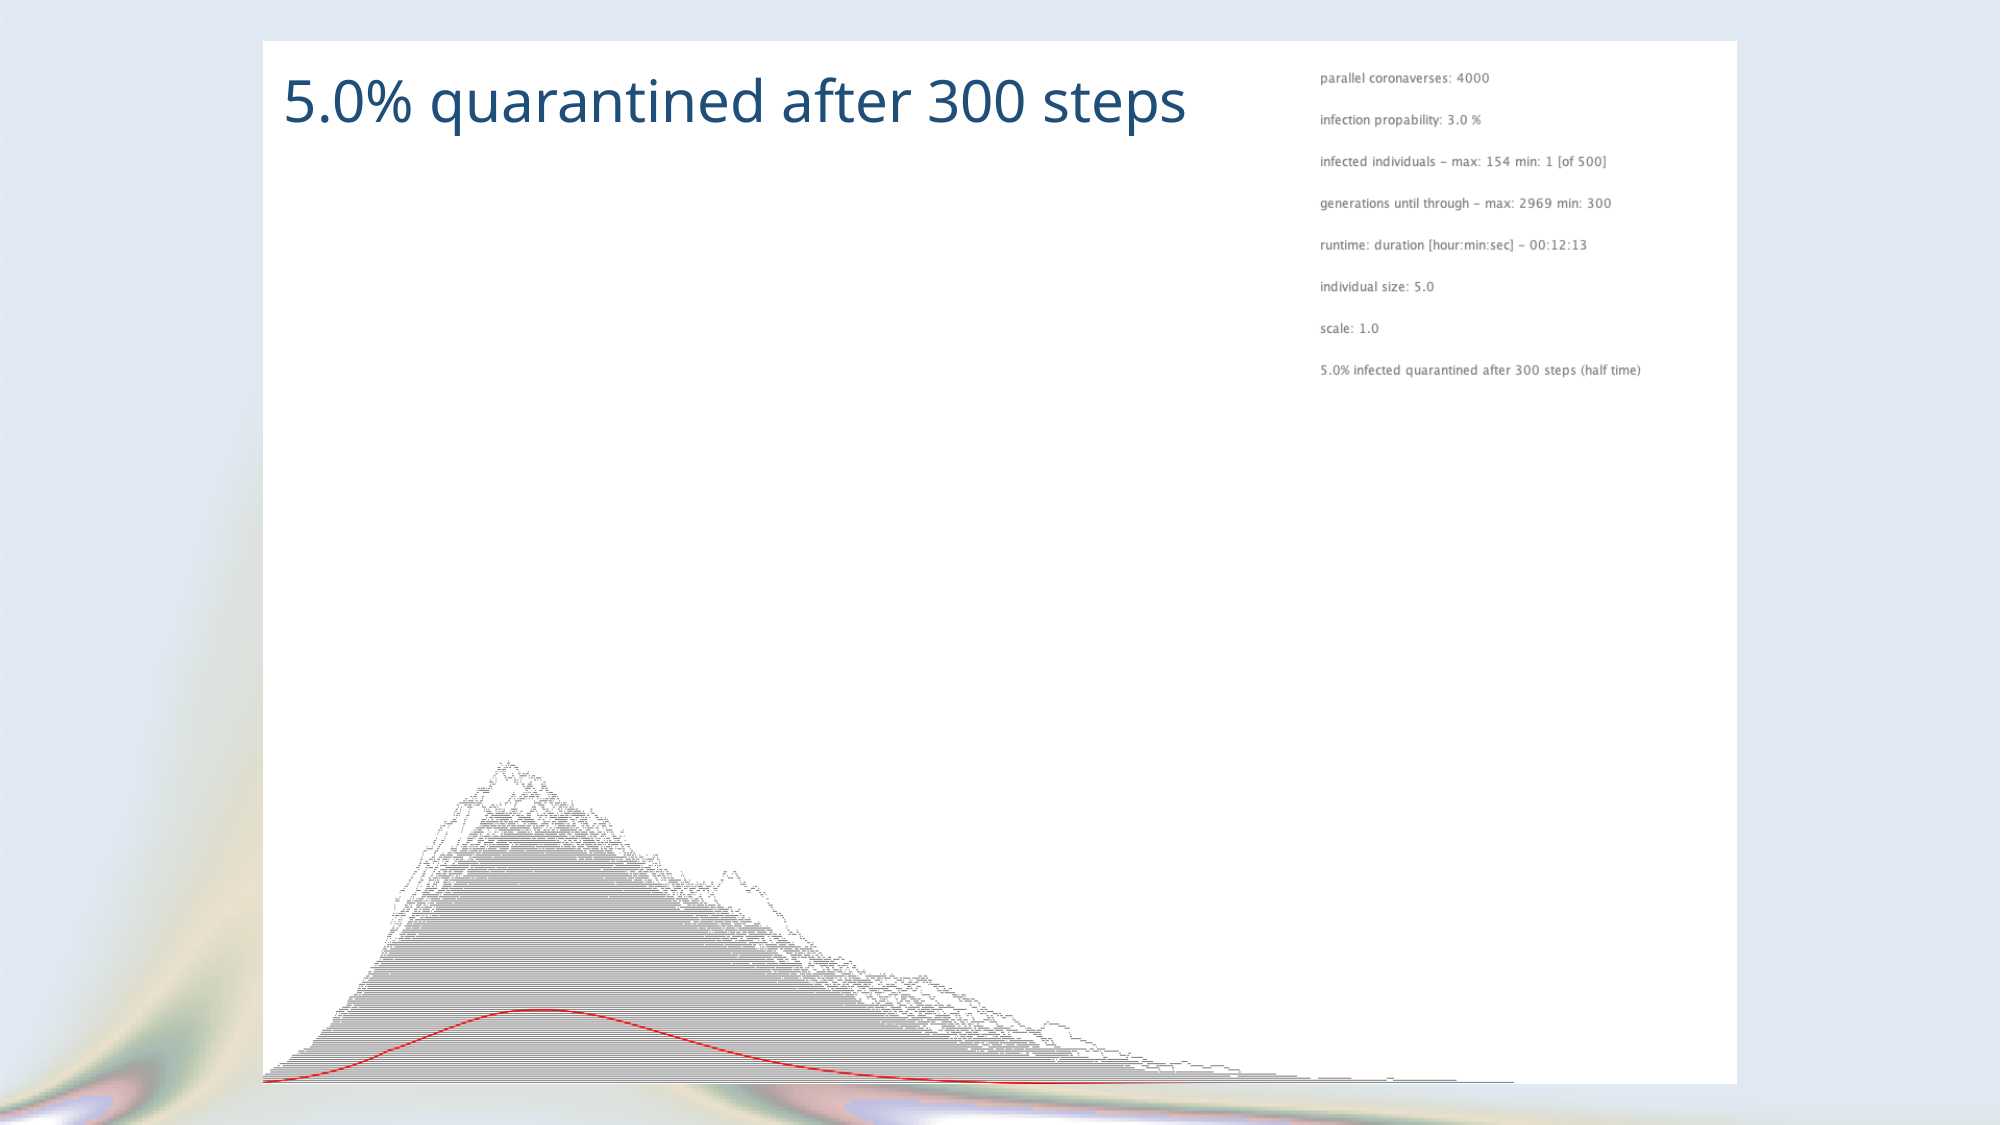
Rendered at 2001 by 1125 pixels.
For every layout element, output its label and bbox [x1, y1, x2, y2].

picture [263, 41, 1737, 1084]
